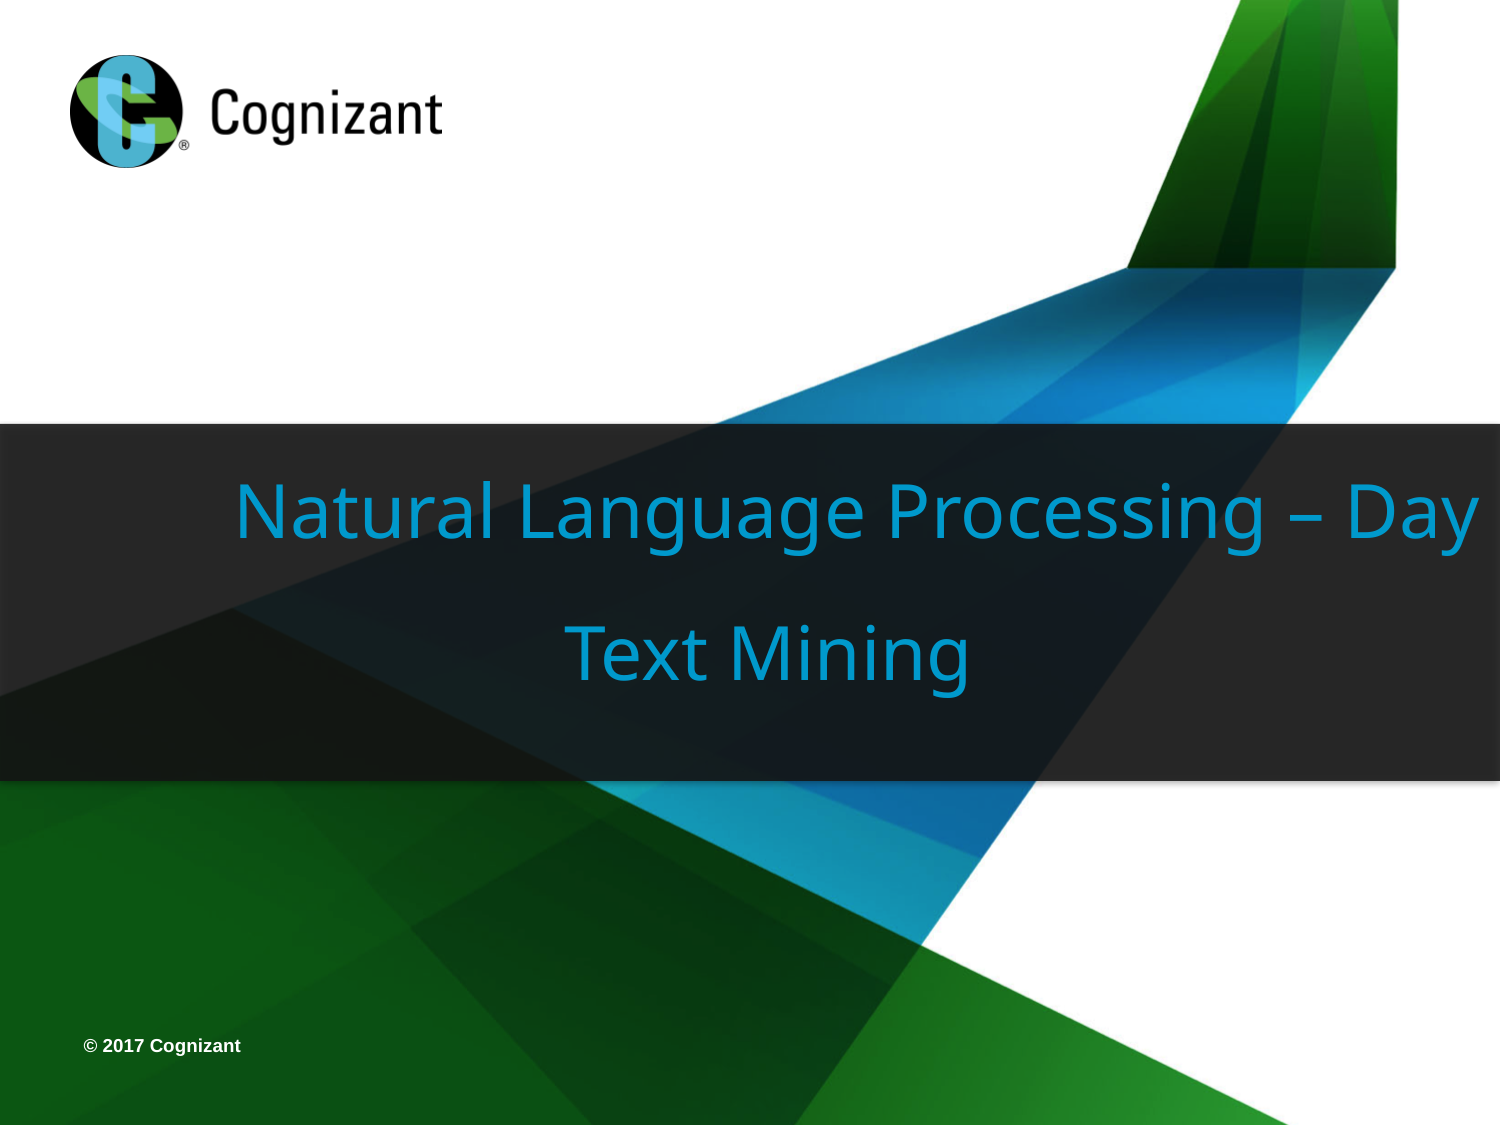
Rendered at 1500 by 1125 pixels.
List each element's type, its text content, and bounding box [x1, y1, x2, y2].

list Text Mining [53, 597, 1485, 707]
picture [0, 781, 1500, 1125]
title Natural Language Processing – Day 1 [218, 456, 1500, 693]
picture [0, 0, 1500, 423]
